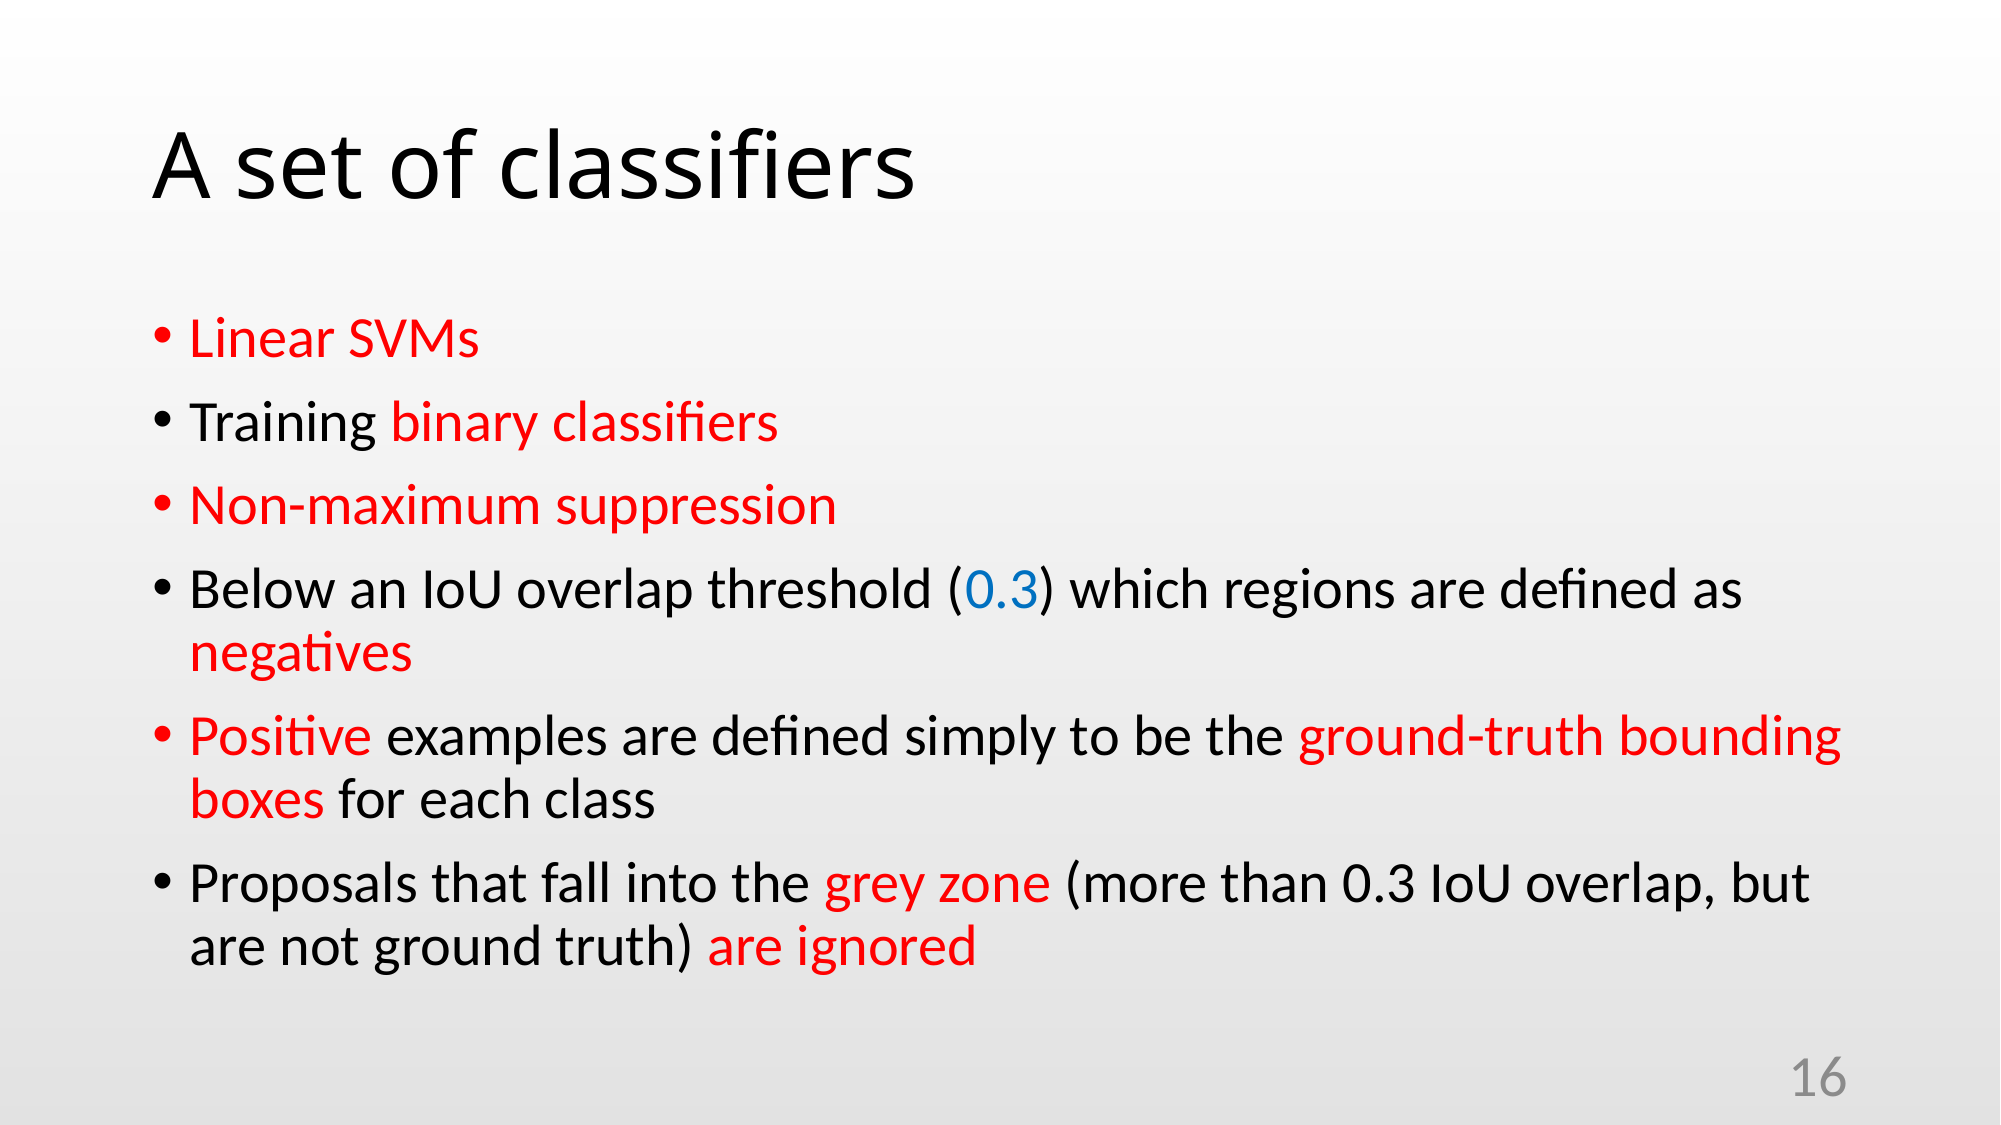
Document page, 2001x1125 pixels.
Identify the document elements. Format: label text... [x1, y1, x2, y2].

slide_number 16 [1412, 1042, 1863, 1103]
title A set of classifiers [137, 59, 1863, 278]
list Linear SVMs Training binary classifiers Non-maximum suppression Below an IoU overlap threshold (0.3) which regions are defined as negatives Positive examples are defined simply to be the ground-truth bounding boxes for each class Proposals that fall into the grey zone (more than 0.3 IoU overlap, but are not ground truth) are ignored [137, 299, 1863, 1014]
